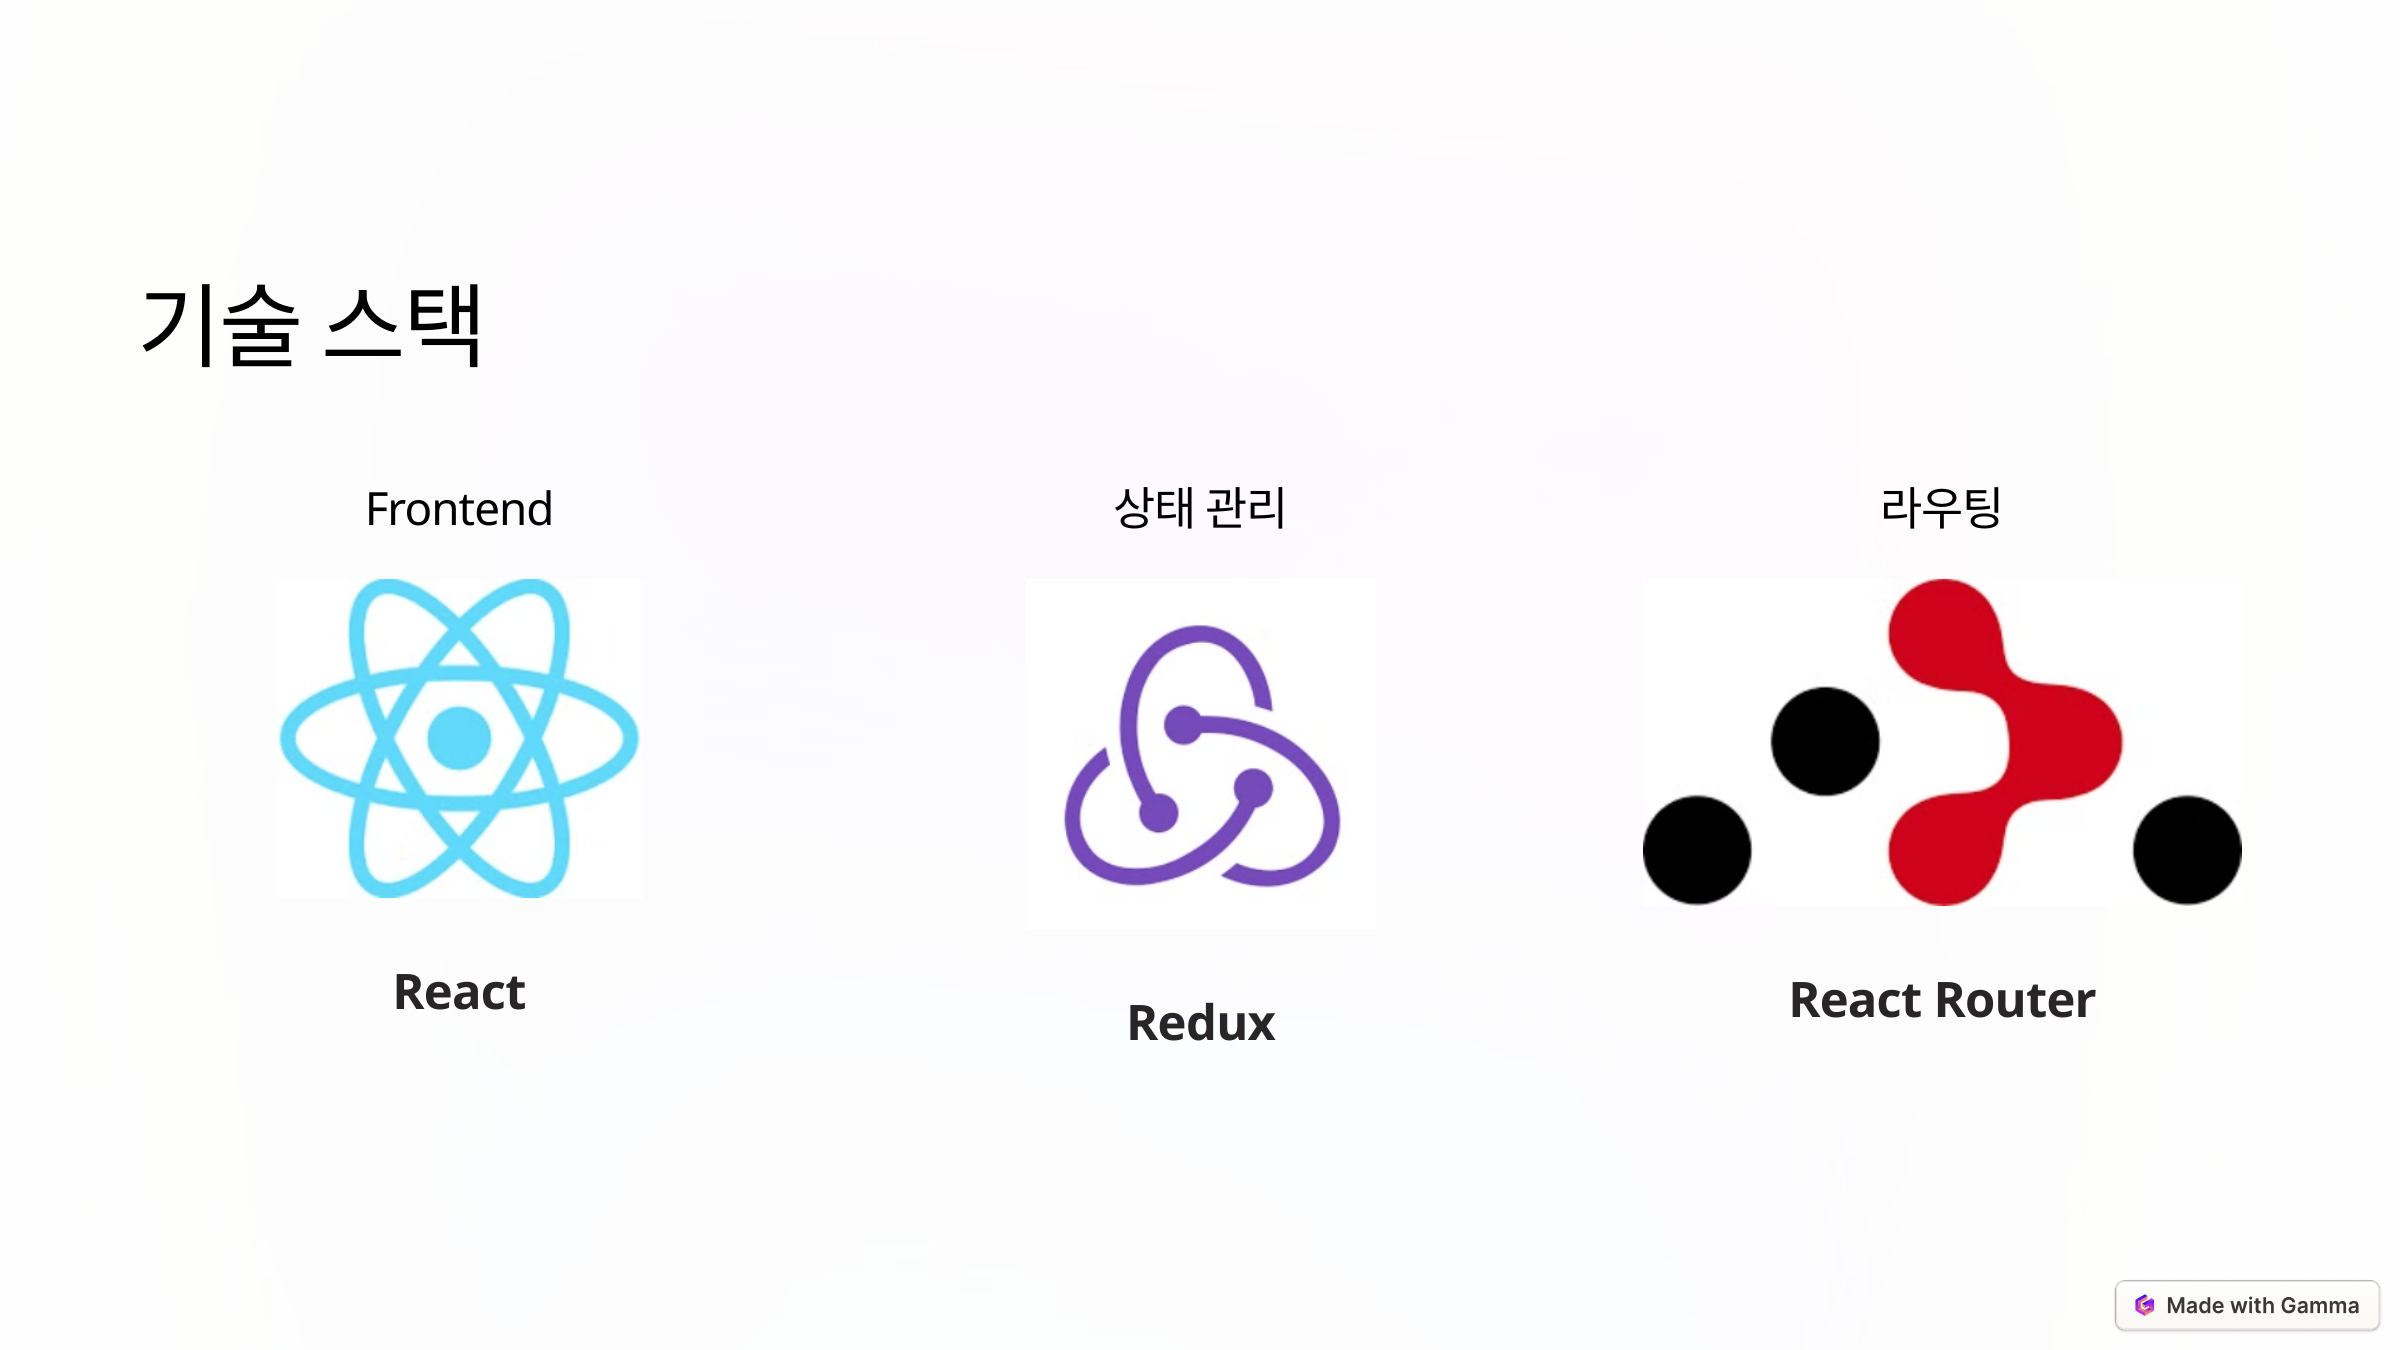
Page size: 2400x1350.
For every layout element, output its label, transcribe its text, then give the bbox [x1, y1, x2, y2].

picture [276, 579, 643, 898]
picture [1643, 579, 2242, 906]
text_box React Router [1620, 949, 2265, 1029]
text_box 라우팅 [1711, 477, 2174, 535]
text_box React [137, 941, 782, 1020]
text_box Redux [878, 972, 1524, 1051]
picture [2106, 1271, 2389, 1339]
text_box 기술 스택 [137, 263, 1062, 380]
picture [1026, 579, 1376, 929]
text_box Frontend [228, 477, 691, 535]
text_box 상태 관리 [970, 477, 1433, 535]
